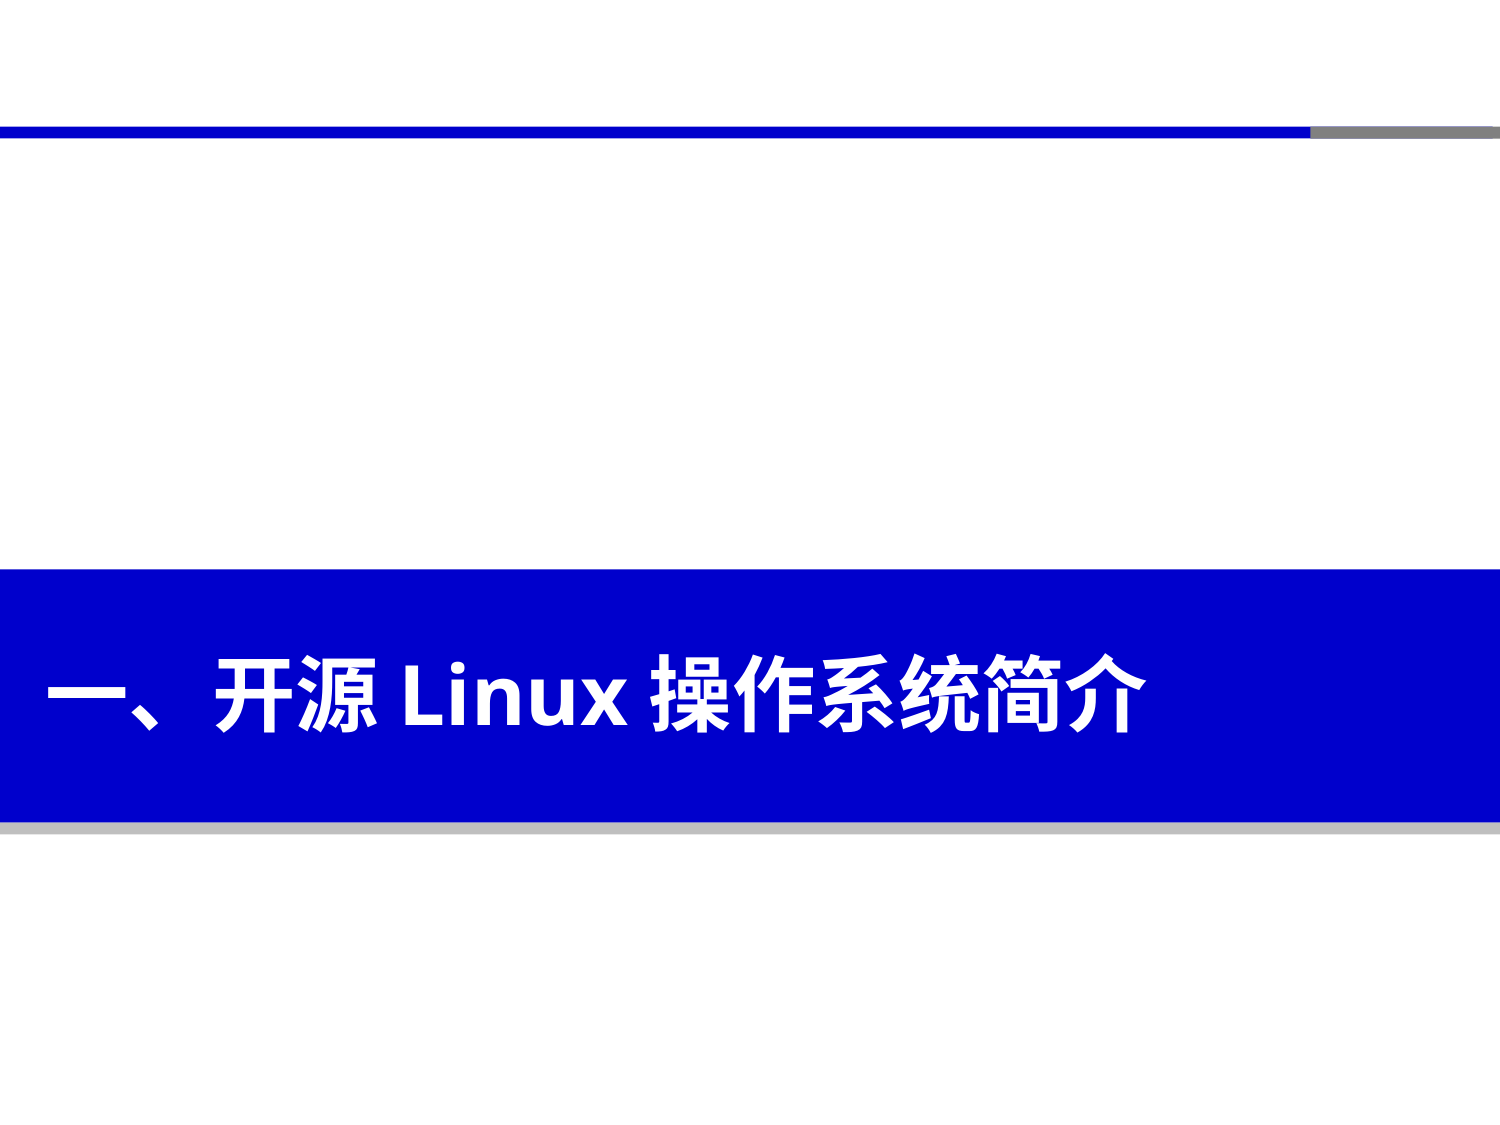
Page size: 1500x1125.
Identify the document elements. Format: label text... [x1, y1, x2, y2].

text_box [0, 822, 1500, 835]
text_box [0, 569, 1500, 822]
text_box 一、开源Linux操作系统简介 [30, 634, 1467, 750]
